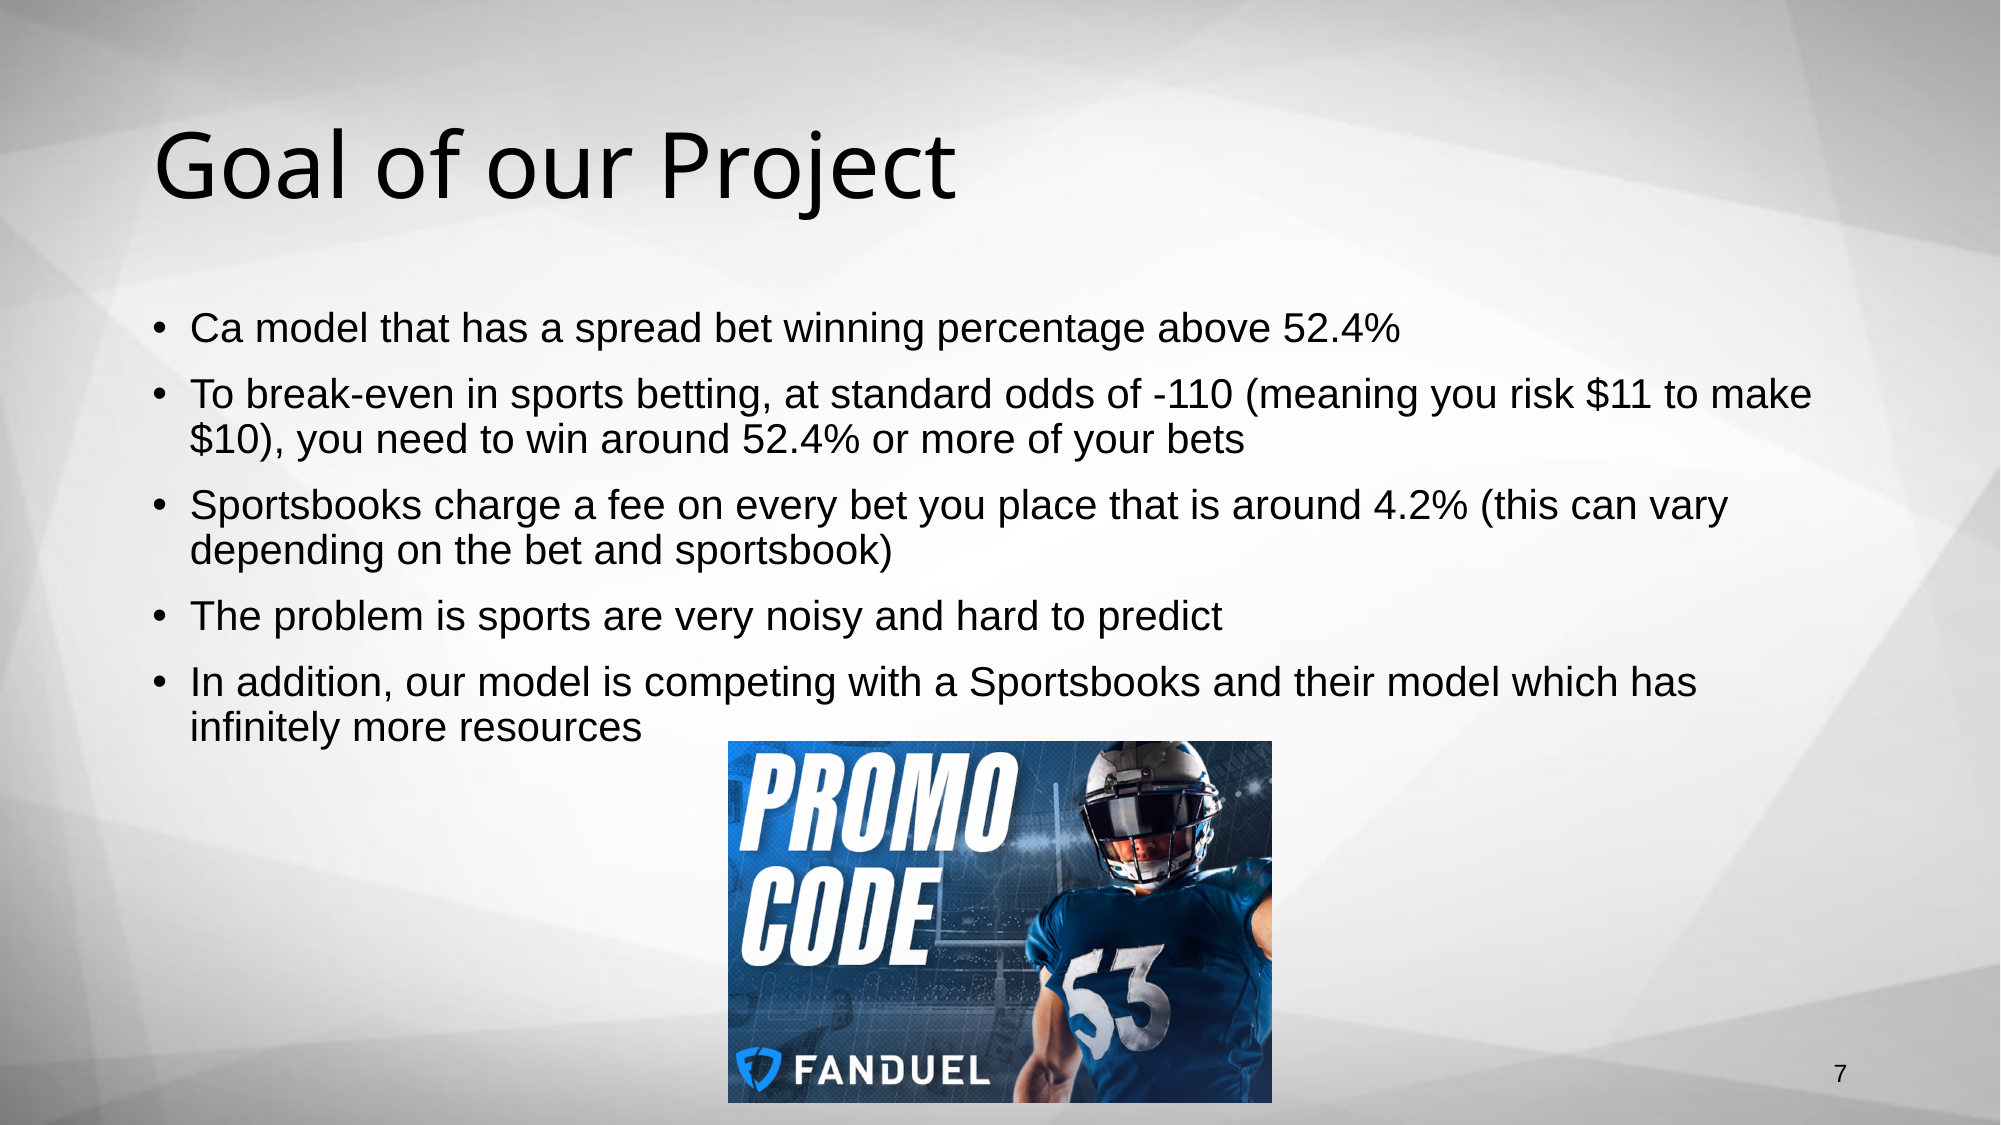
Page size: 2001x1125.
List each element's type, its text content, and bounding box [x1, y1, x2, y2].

picture [0, 0, 2001, 1125]
title Goal of our Project [137, 59, 1863, 278]
slide_number 7 [1412, 1042, 1863, 1103]
list Ca model that has a spread bet winning percentage above 52.4% To break-even in sports betting, at standard odds of -110 (meaning you risk $11 to make $10), you need to win around 52.4% or more of your bets Sportsbooks charge a fee on every bet you place that is around 4.2% (this can vary depending on the bet and sportsbook) The problem is sports are very noisy and hard to predict In addition, our model is competing with a Sportsbooks and their model which has infinitely more resources [137, 299, 1863, 1014]
